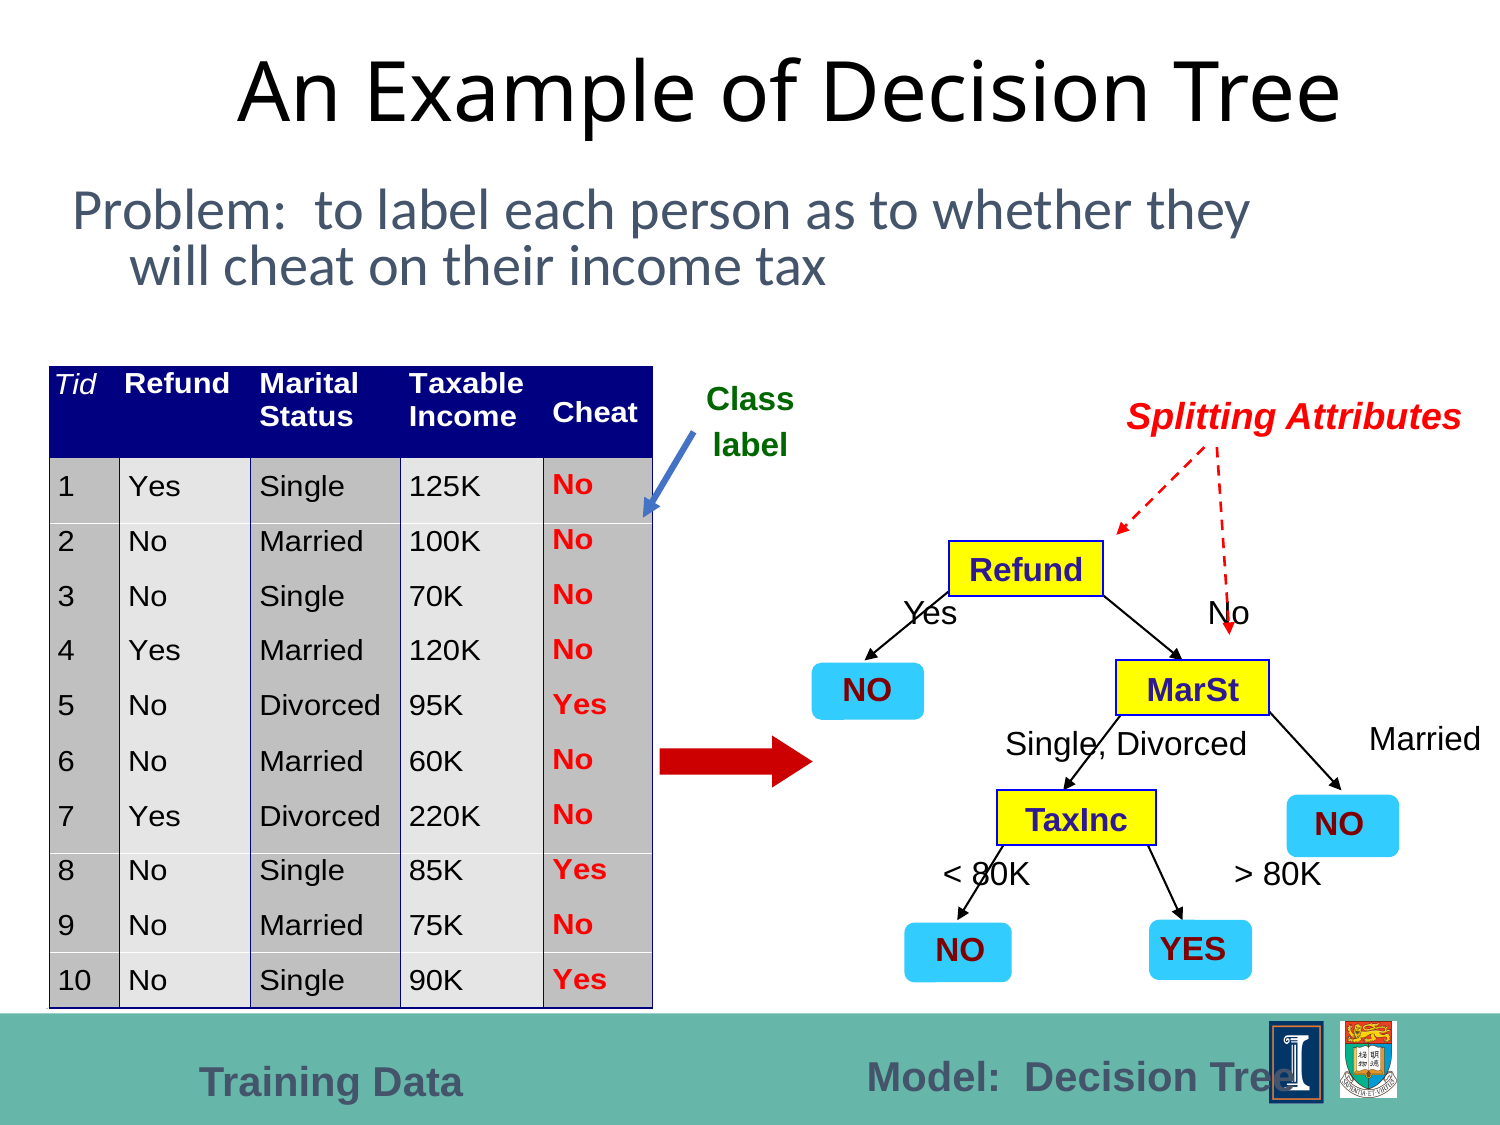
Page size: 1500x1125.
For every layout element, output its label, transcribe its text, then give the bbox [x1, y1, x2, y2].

text_box NO [1243, 794, 1436, 850]
text_box [1318, 765, 1342, 791]
text_box [1337, 850, 1399, 858]
text_box Single, Divorced [877, 714, 1263, 770]
text_box NO [864, 920, 1057, 975]
picture [1340, 1021, 1397, 1098]
text_box [1171, 900, 1183, 919]
text_box Married [1241, 709, 1500, 765]
picture [1269, 1021, 1324, 1052]
text_box Splitting Attributes [998, 384, 1478, 445]
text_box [642, 431, 694, 518]
text_box TaxInc [997, 790, 1156, 845]
text_box Problem: to label each person as to whether they will cheat on their income tax [58, 177, 1346, 305]
text_box [813, 715, 877, 720]
text_box MarSt [1116, 660, 1270, 714]
text_box NO [811, 660, 964, 715]
text_box > 80K [1106, 844, 1337, 900]
text_box YES [1136, 919, 1250, 975]
text_box [1222, 622, 1235, 635]
text_box Training Data [125, 1057, 538, 1112]
text_box [864, 639, 891, 660]
text_box [1063, 770, 1079, 790]
text_box No [1080, 584, 1265, 639]
text_box [1156, 639, 1183, 660]
text_box [904, 975, 1012, 983]
text_box [957, 900, 970, 920]
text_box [37, 366, 811, 1028]
text_box Refund [949, 541, 1104, 596]
text_box < 80K [815, 844, 1046, 900]
text_box Yes [811, 584, 973, 639]
text_box Model: Decision Tree [824, 1052, 1338, 1107]
text_box [1150, 923, 1253, 980]
text_box [1116, 521, 1130, 535]
title An Example of Decision Tree [159, 46, 1422, 147]
